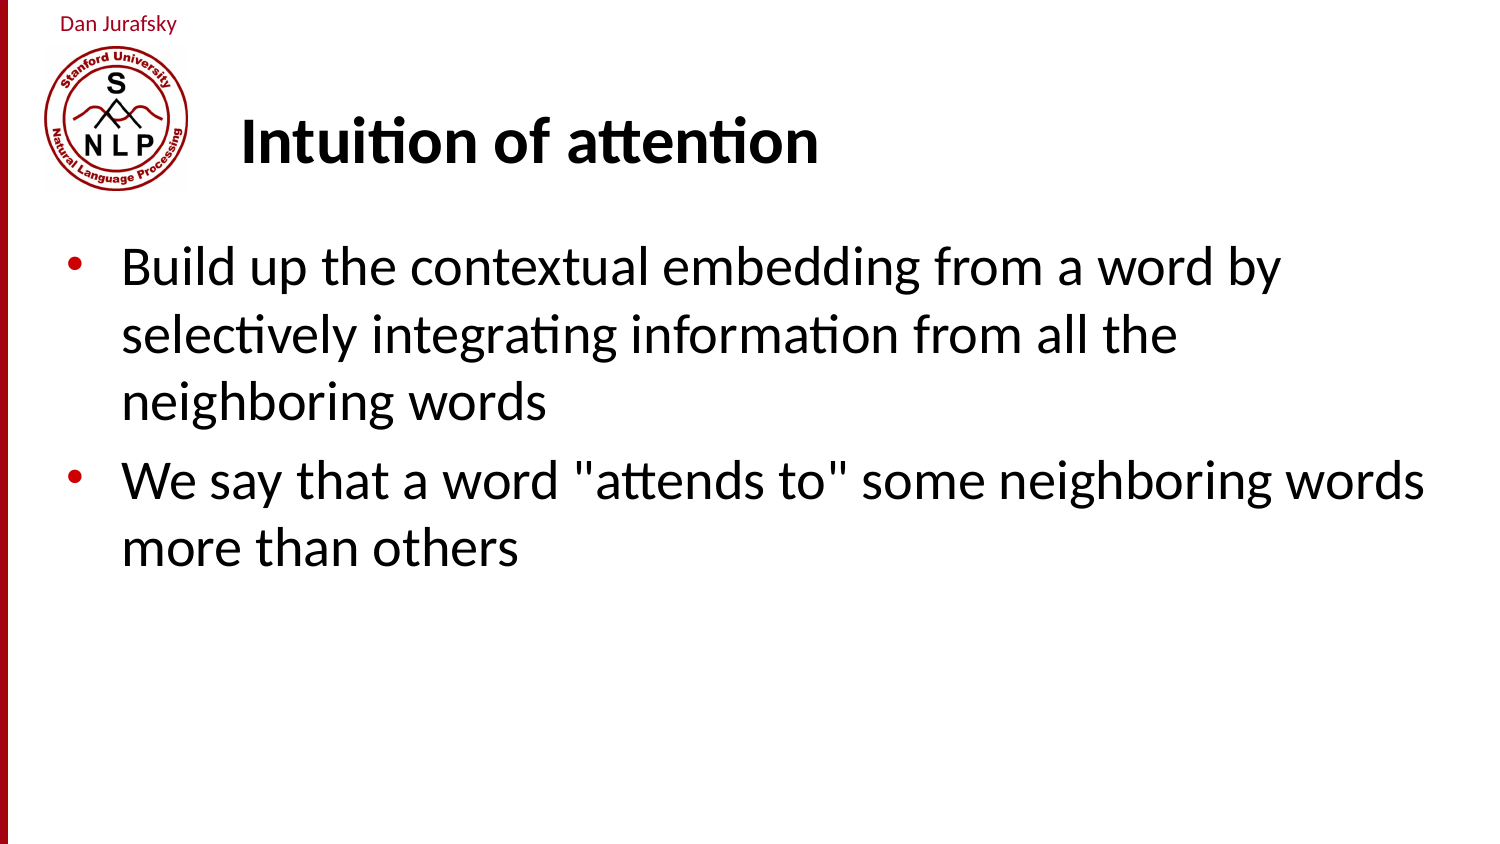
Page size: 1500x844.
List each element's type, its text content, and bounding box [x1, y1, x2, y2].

list Build up the contextual embedding from a word by selectively integrating information from all the neighboring words We say that a word "attends to" some neighboring words more than others [50, 221, 1450, 769]
title Intuition of attention [225, 62, 1450, 185]
picture [44, 46, 188, 191]
